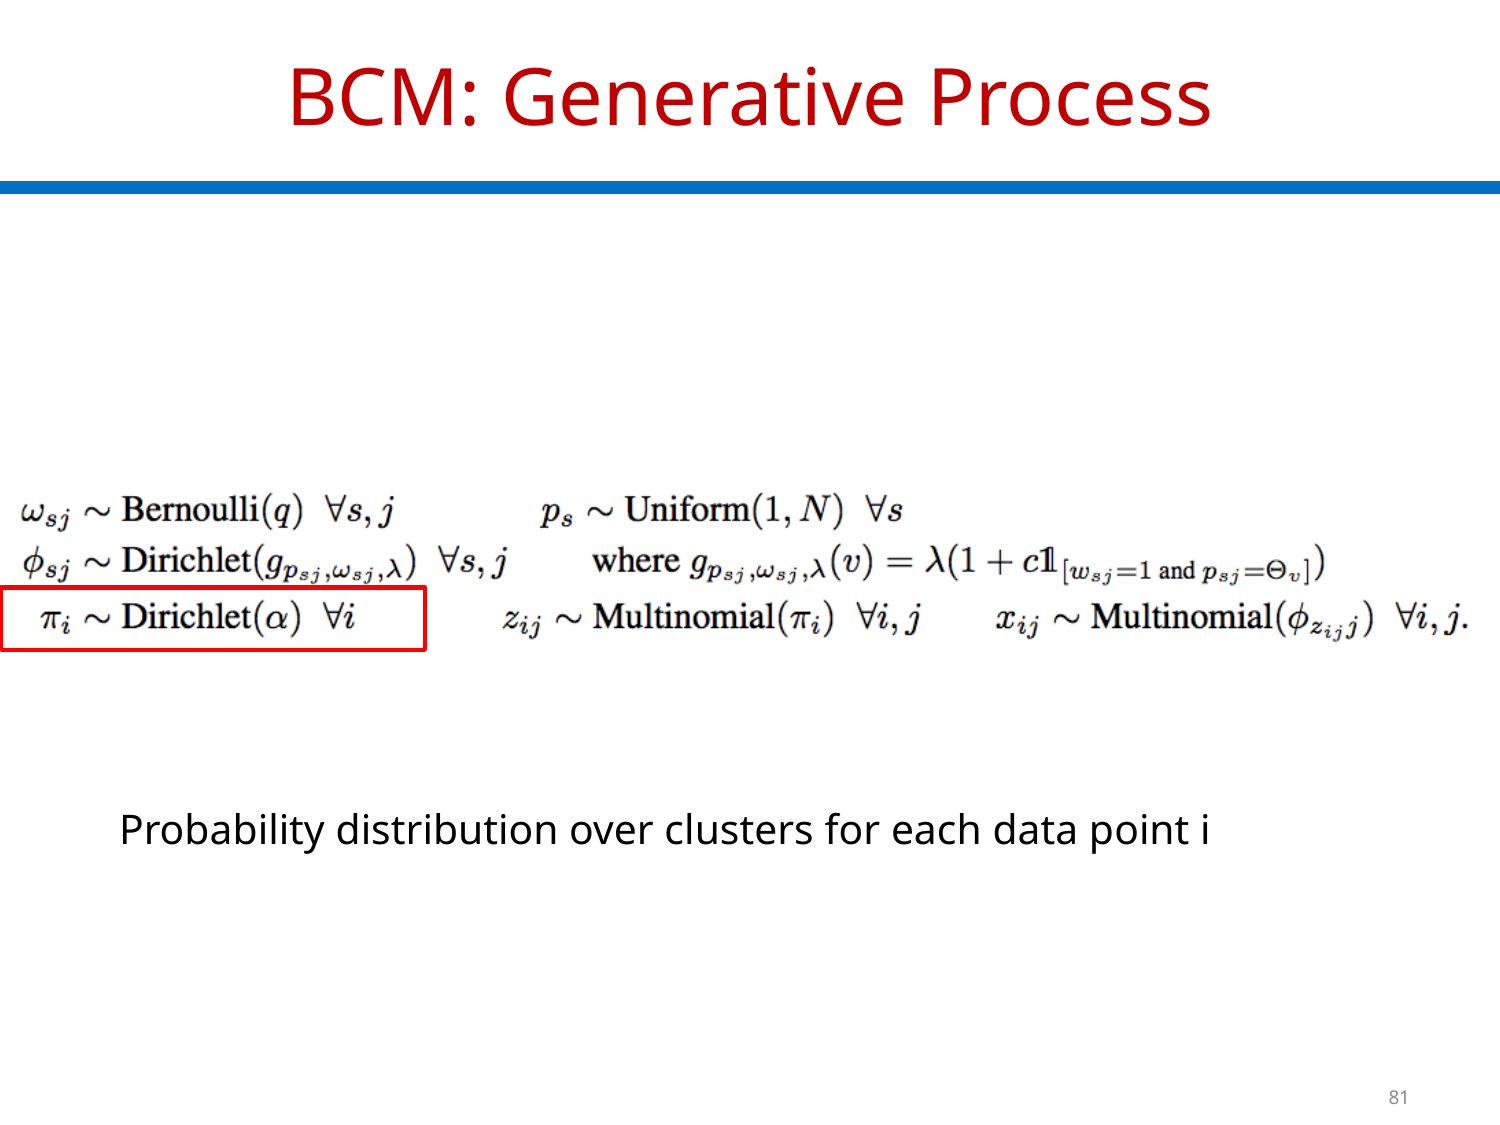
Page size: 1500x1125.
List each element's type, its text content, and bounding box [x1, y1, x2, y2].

title BCM: Generative Process [0, 0, 1500, 188]
slide_number 81 [1074, 1085, 1425, 1112]
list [0, 462, 1495, 672]
text_box Probability distribution over clusters for each data point i [104, 795, 1228, 860]
